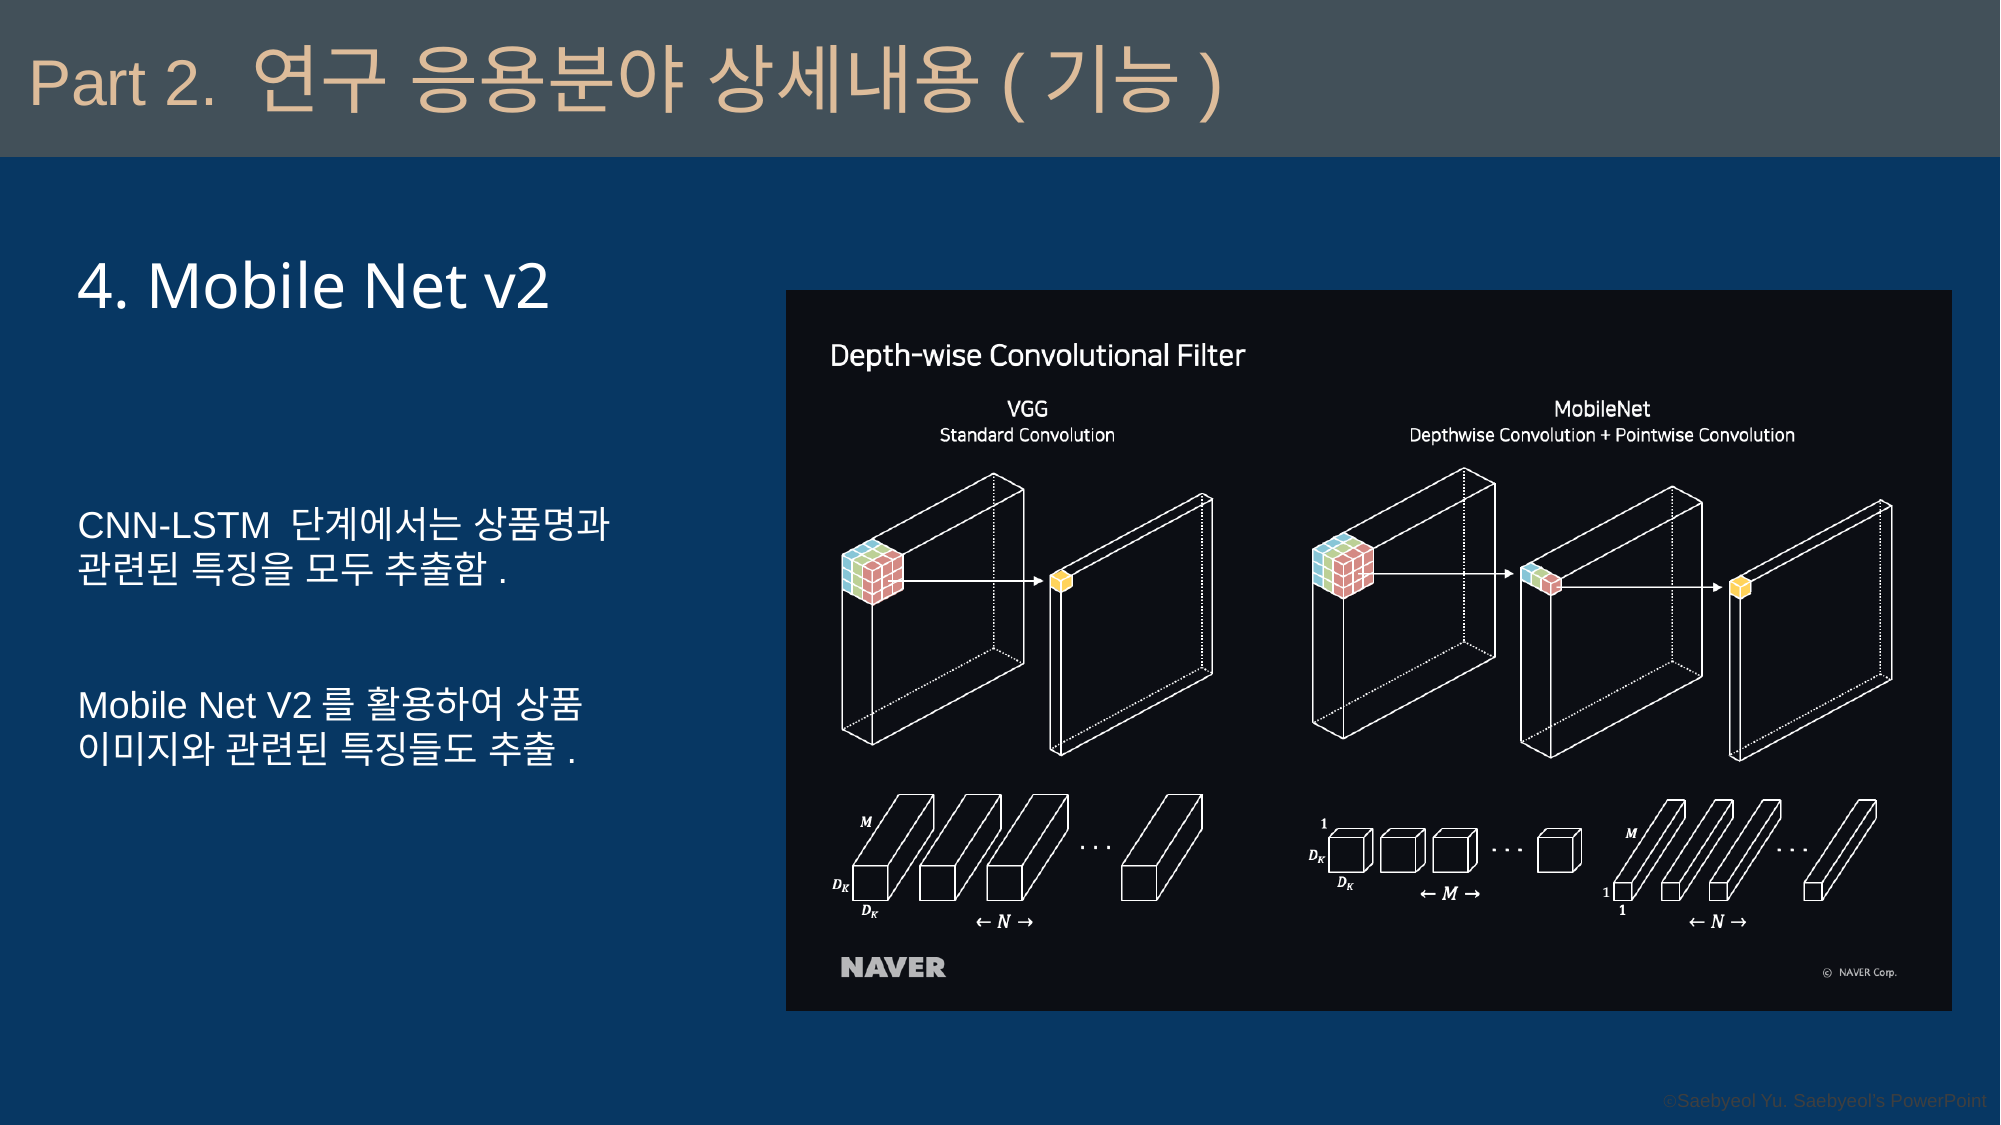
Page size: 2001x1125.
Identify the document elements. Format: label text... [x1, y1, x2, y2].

text_box 연구 응용분야 상세내용(기능) [236, 25, 1296, 131]
text_box 4. Mobile Net v2 [62, 210, 772, 363]
picture [786, 289, 1952, 1011]
text_box Part 2. [13, 33, 237, 126]
text_box [0, 0, 2000, 157]
text_box CNN-LSTM 단계에서는 상품명과 관련된 특징을 모두 추출함. Mobile Net V2를 활용하여 상품 이미지와 관련된 특징들도 추출. [62, 363, 673, 944]
text_box [158, 20, 1367, 127]
